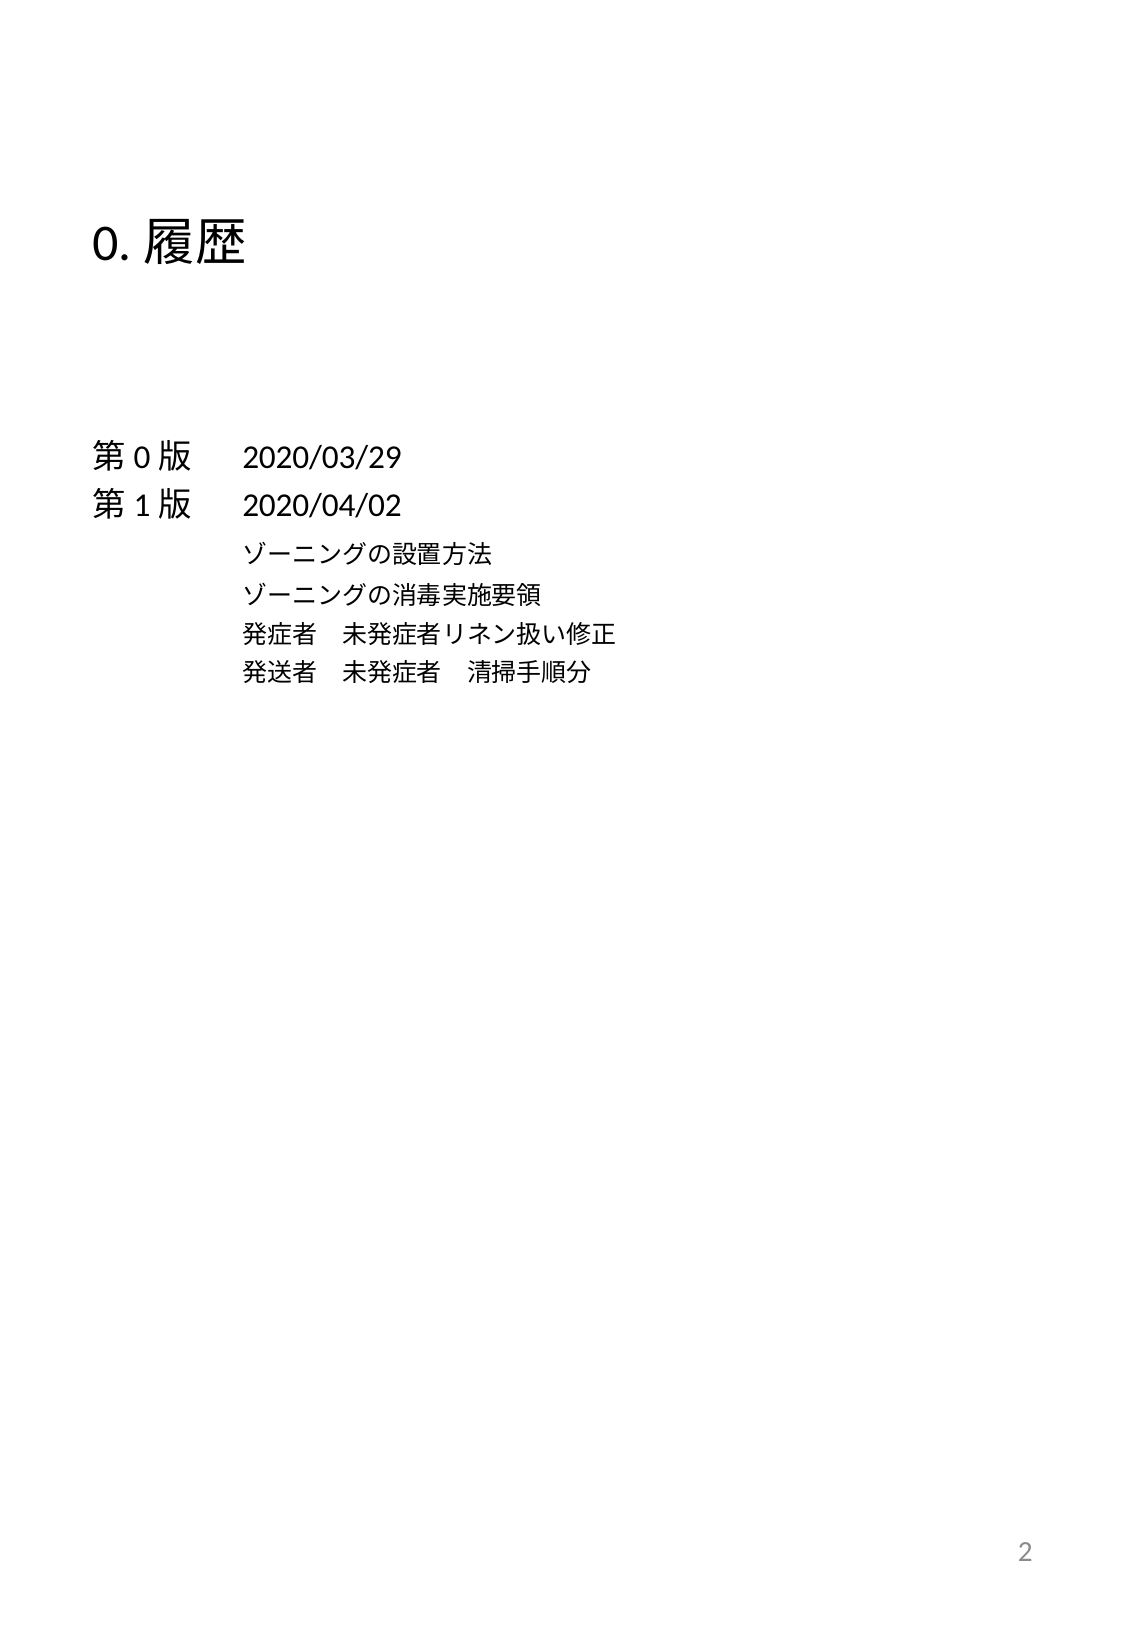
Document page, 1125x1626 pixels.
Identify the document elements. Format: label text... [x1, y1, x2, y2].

list 第0版 2020/03/29 第1版 2020/04/02 ゾーニングの設置方法 ゾーニングの消毒実施要領 発症者 未発症者リネン扱い修正 発送者 未発症者 清掃手順分 [77, 432, 1048, 945]
slide_number 2 [794, 1506, 1048, 1593]
title 0.履歴 [77, 86, 1048, 401]
